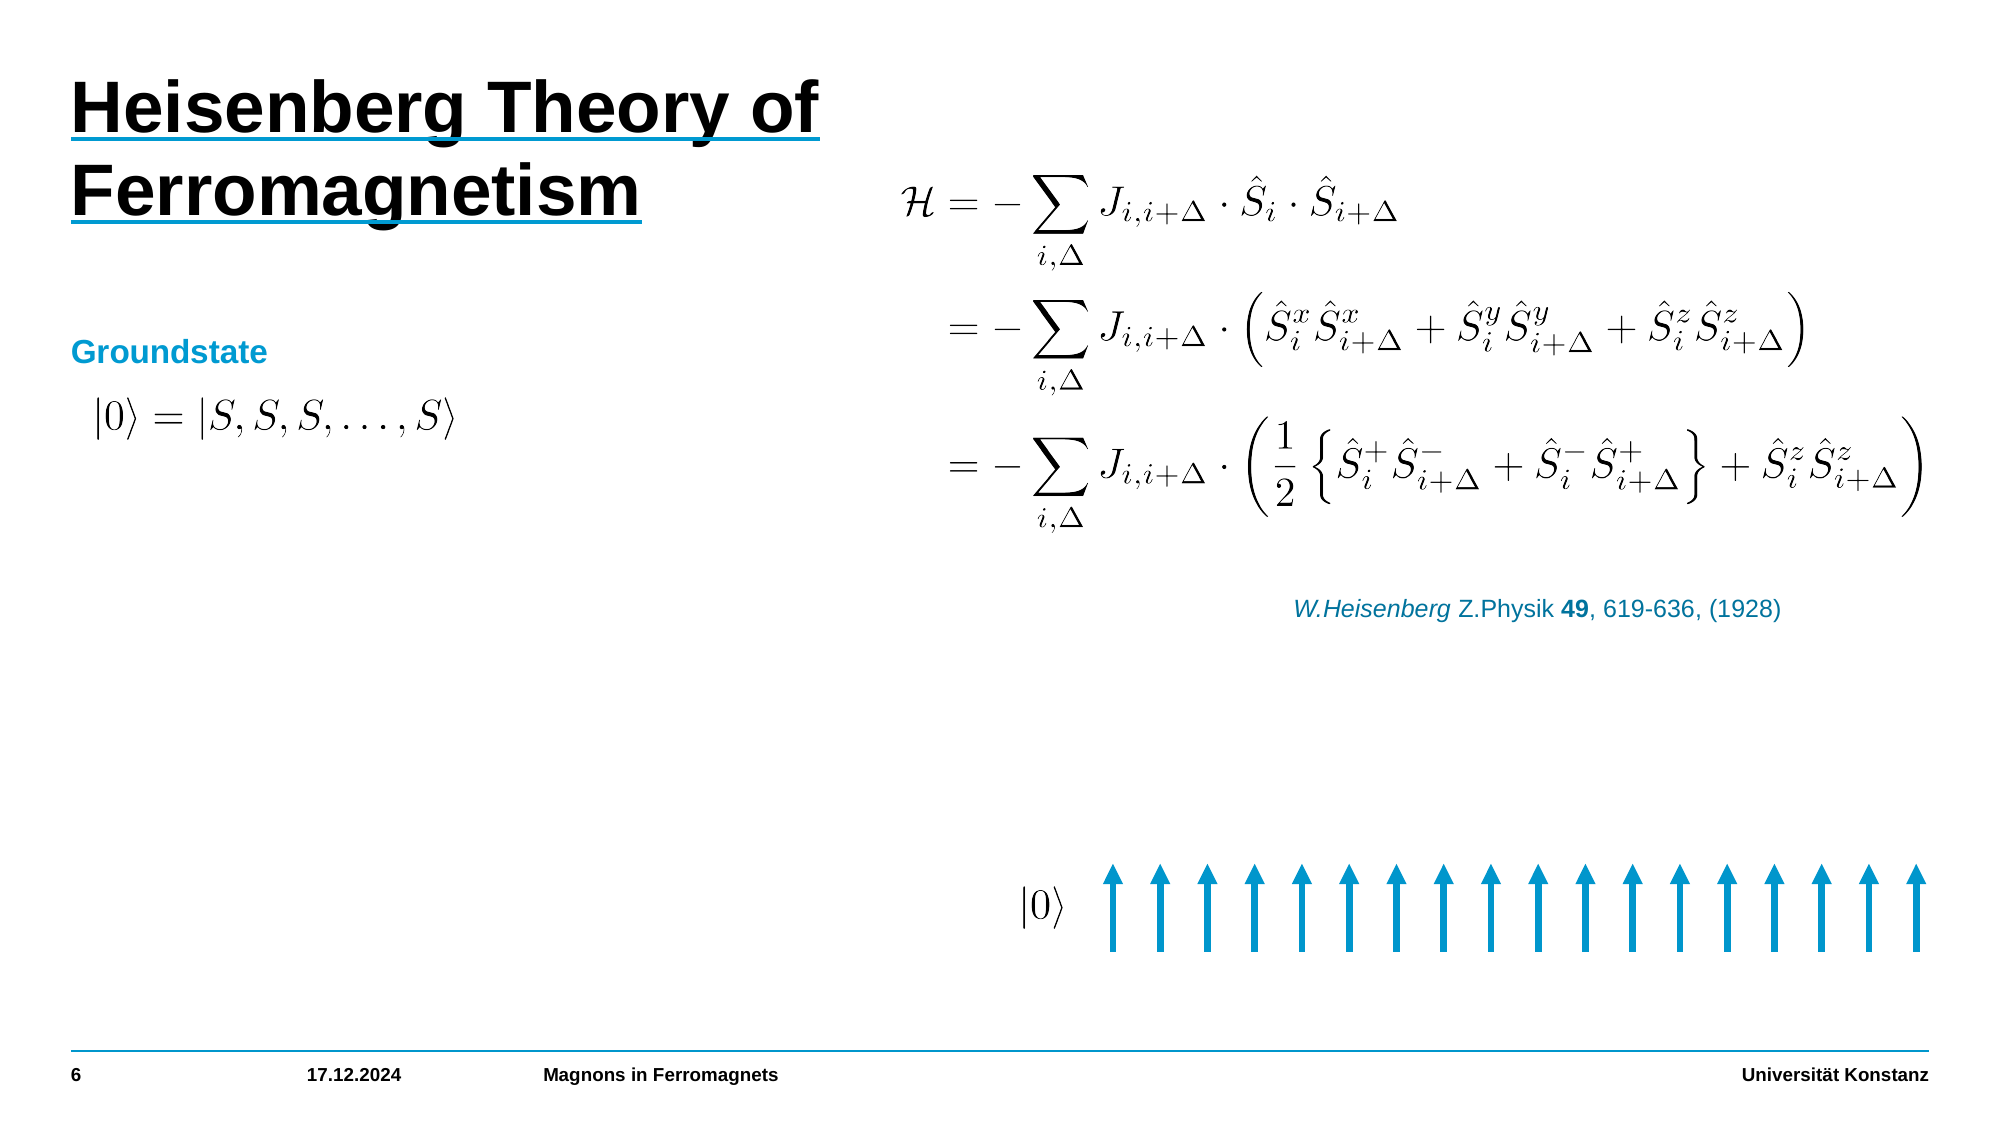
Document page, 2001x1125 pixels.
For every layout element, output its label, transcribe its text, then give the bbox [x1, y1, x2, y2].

picture [901, 174, 1922, 533]
picture [1023, 886, 1063, 929]
list Groundstate [70, 326, 985, 1000]
text_box W.Heisenberg Z.Physik 49, 619-636, (1928) [1278, 584, 1797, 630]
title Heisenberg Theory of Ferromagnetism [70, 66, 1402, 268]
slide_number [306, 1058, 512, 1094]
slide_number 6 [70, 1058, 276, 1094]
footer Magnons in Ferromagnets [543, 1058, 1489, 1094]
picture [97, 397, 454, 440]
